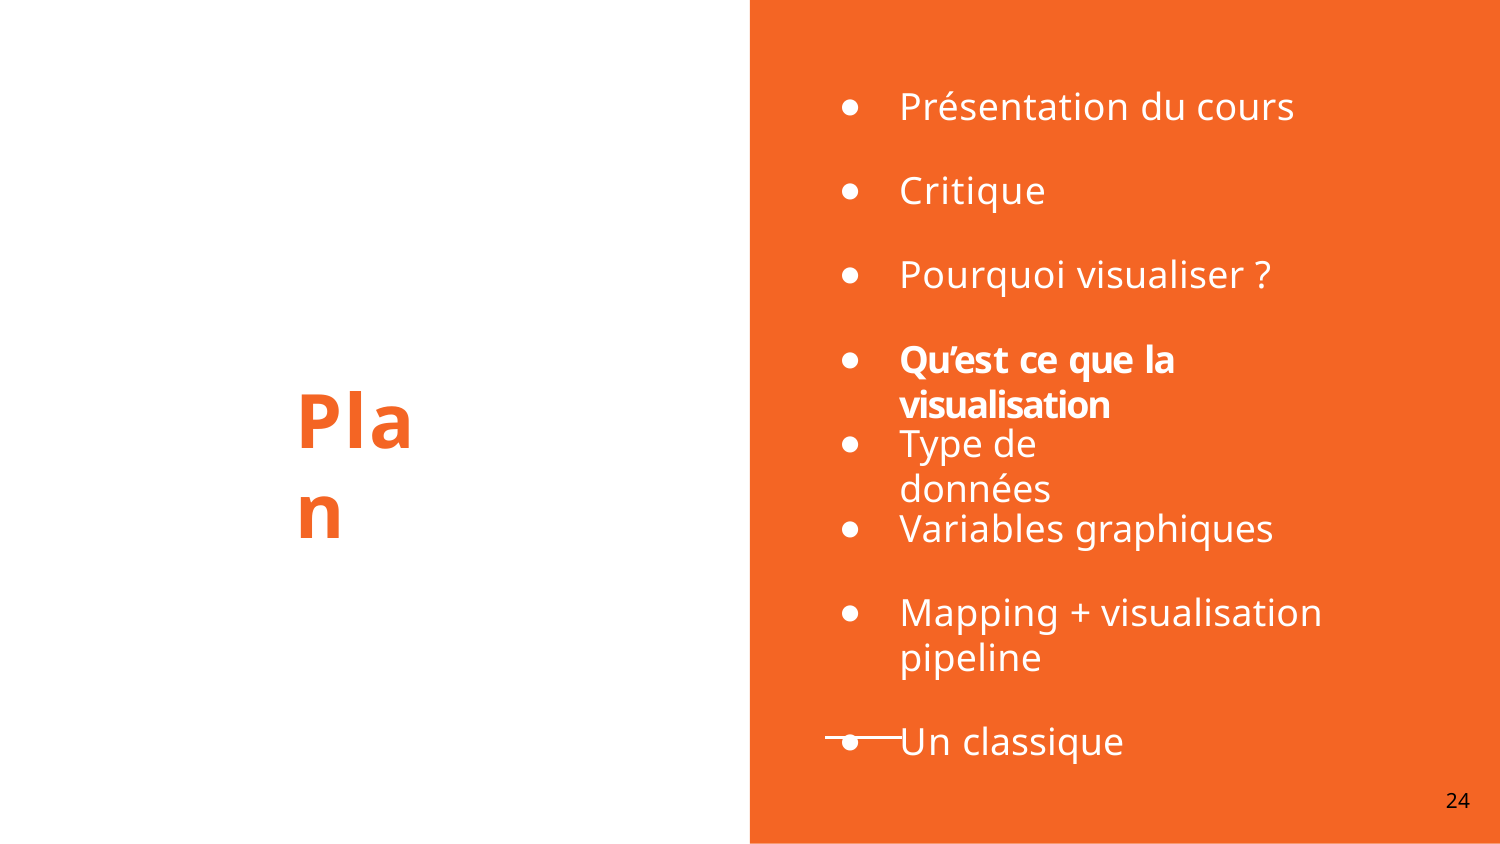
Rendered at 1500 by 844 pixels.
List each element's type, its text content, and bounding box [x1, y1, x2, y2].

text_box Plan [293, 371, 457, 554]
slide_number 24 [1439, 786, 1479, 844]
text_box Type de données [837, 418, 1178, 502]
text_box Présentation du cours Critique Pourquoi visualiser ? Qu’est ce que la visualisation [837, 80, 1383, 426]
text_box Variables graphiques Mapping + visualisation pipeline Un classique [837, 502, 1425, 764]
